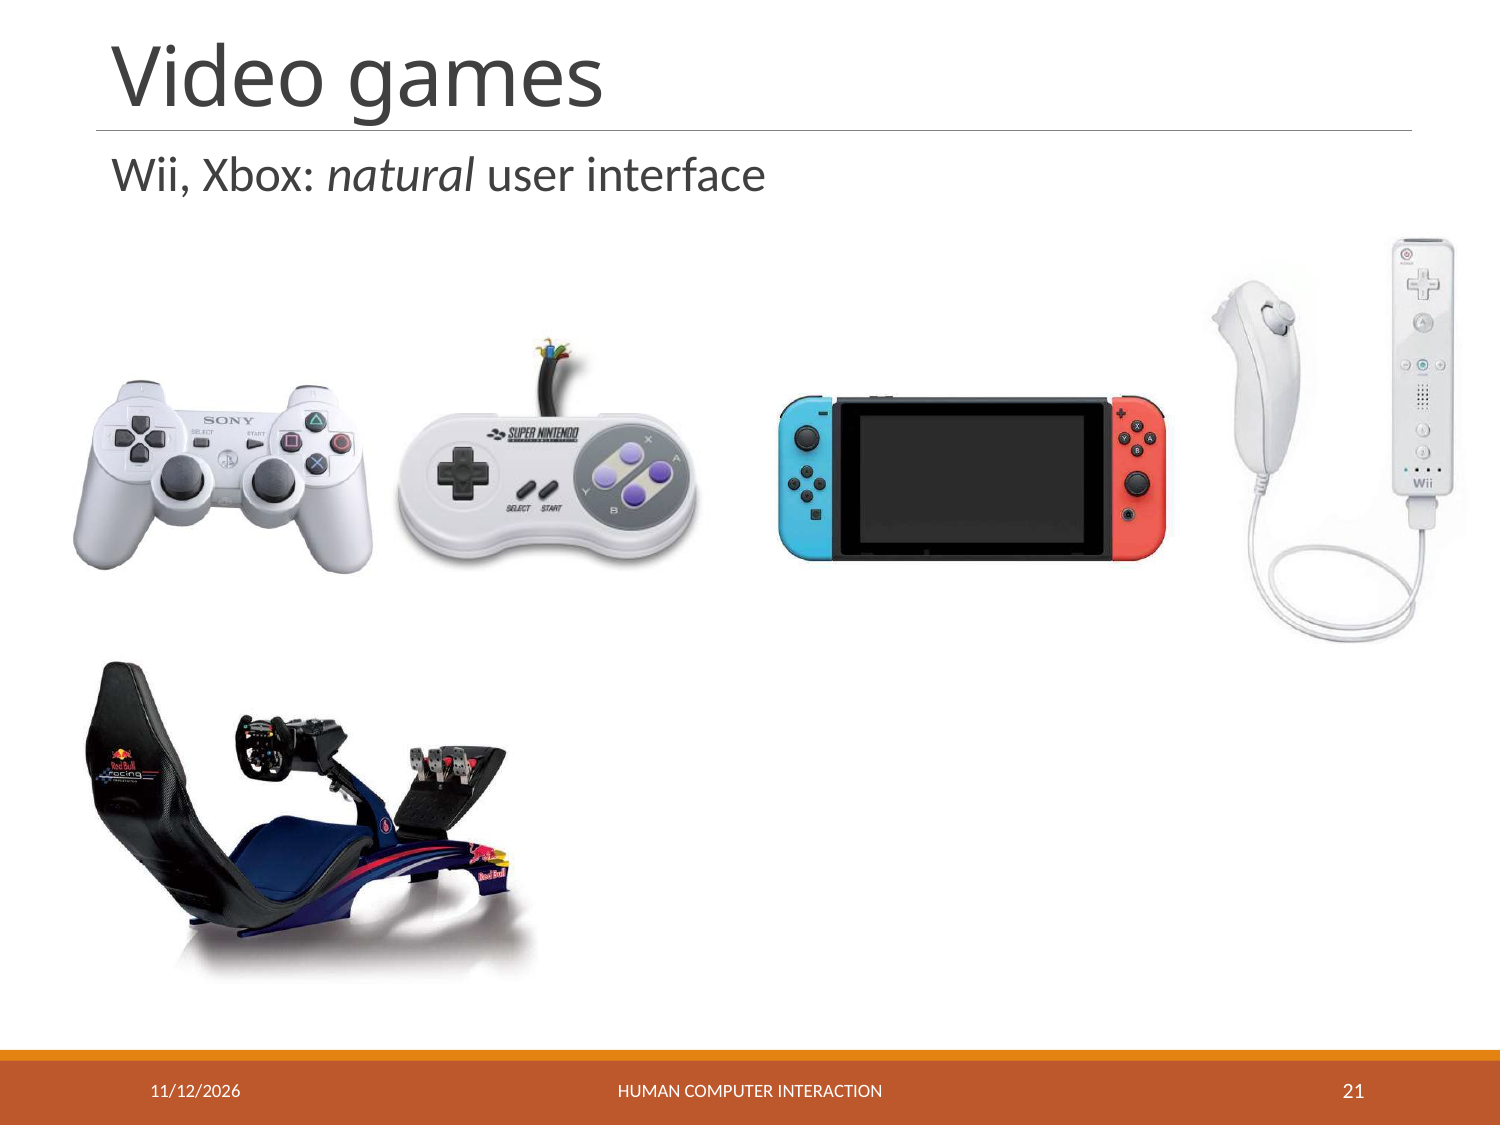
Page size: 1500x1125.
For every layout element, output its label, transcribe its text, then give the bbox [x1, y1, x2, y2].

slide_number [135, 1059, 440, 1120]
list Wii, Xbox: natural user interface [96, 140, 1413, 1034]
slide_number 21 [1218, 1059, 1380, 1120]
footer Human Computer Interaction [453, 1059, 1047, 1120]
title Video games [96, 19, 1413, 131]
picture [58, 635, 539, 984]
picture [765, 211, 1485, 660]
picture [58, 327, 710, 579]
